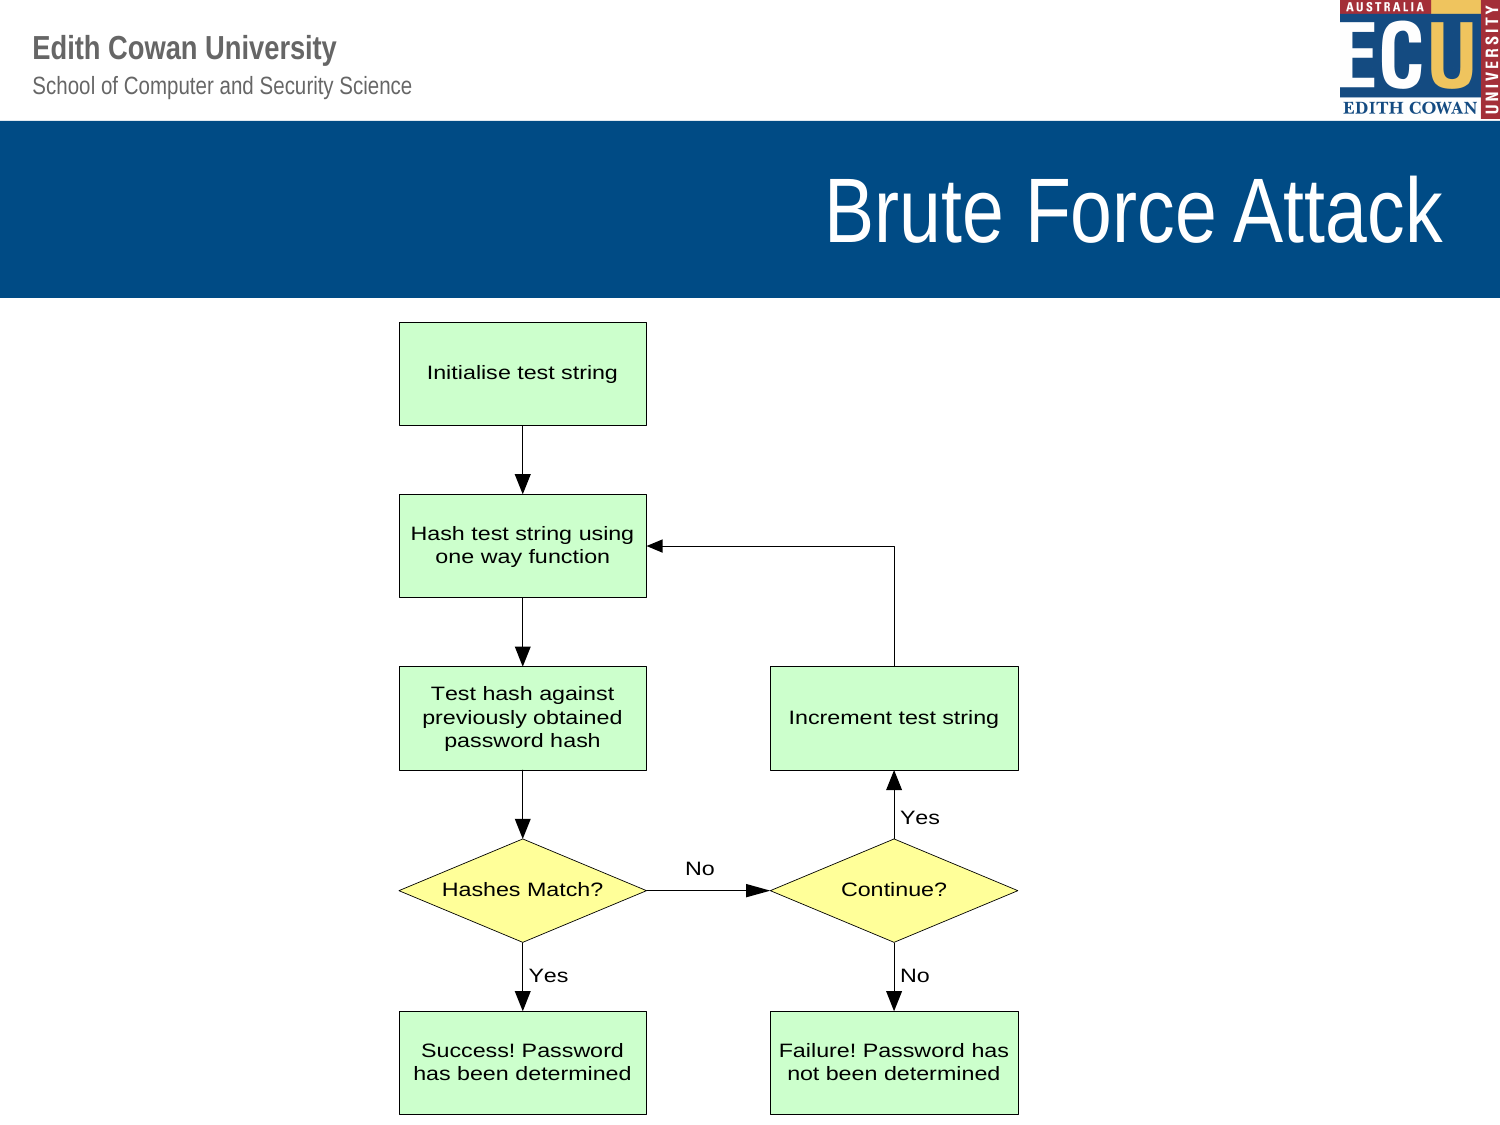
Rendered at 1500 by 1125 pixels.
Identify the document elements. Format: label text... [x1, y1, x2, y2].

picture [1340, 0, 1500, 119]
title Brute Force Attack [40, 123, 1460, 289]
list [395, 318, 1022, 1118]
